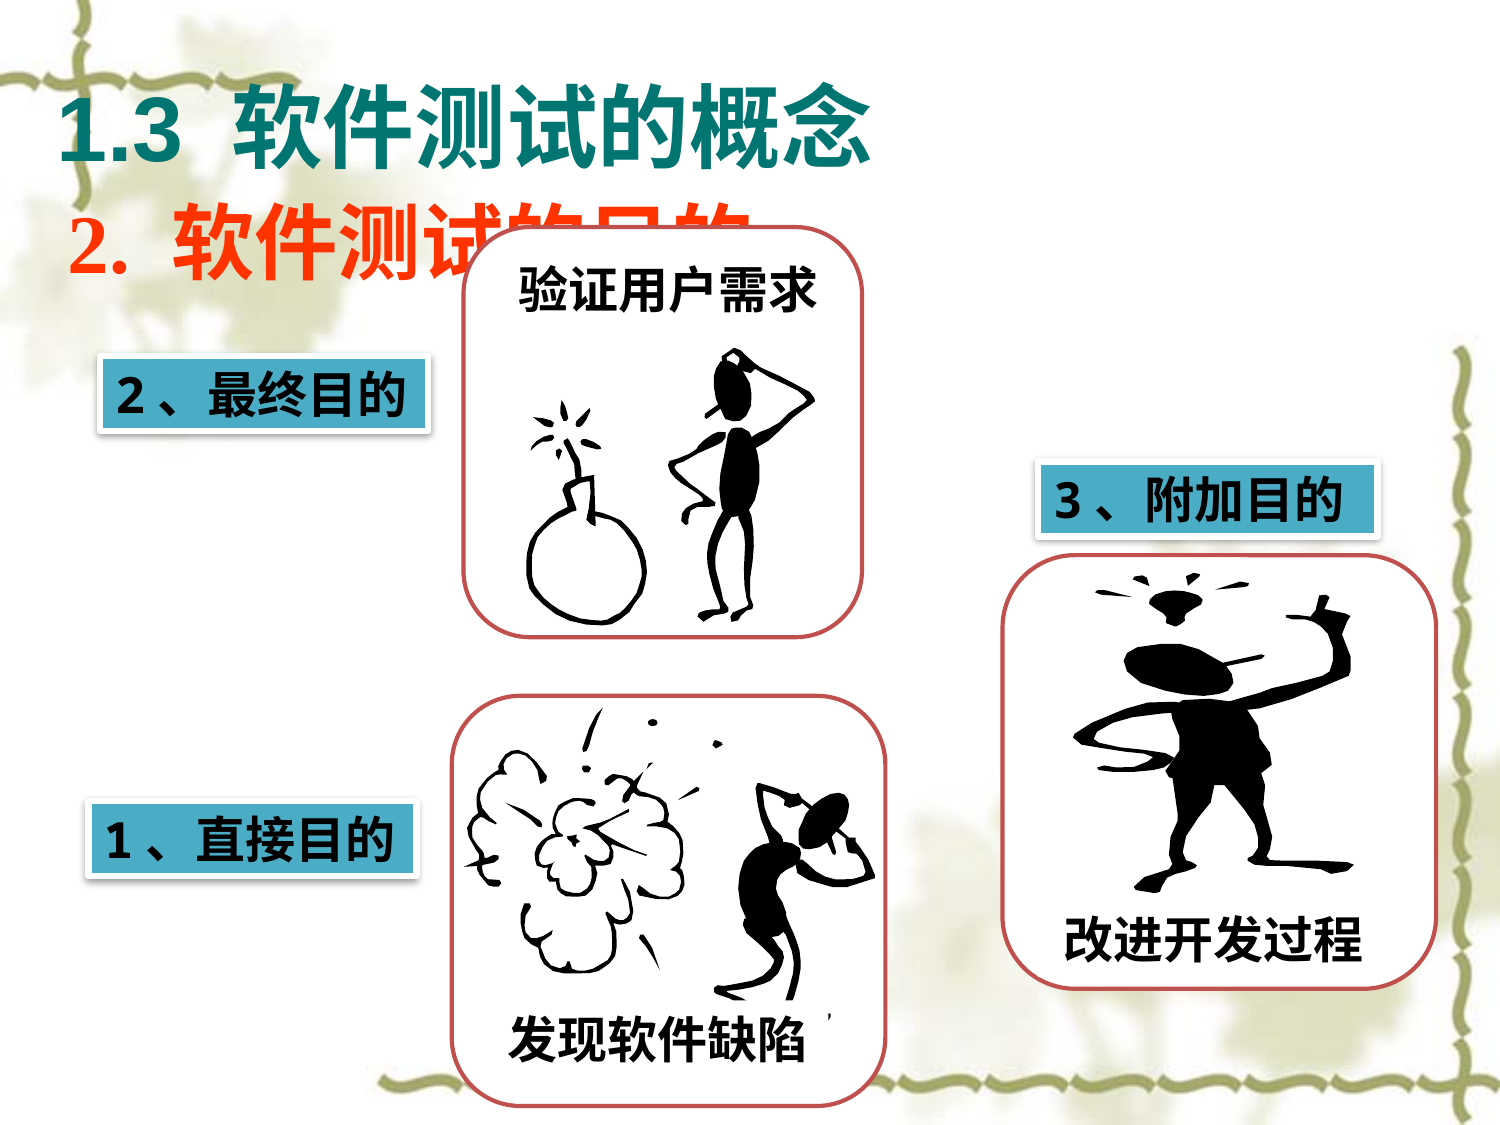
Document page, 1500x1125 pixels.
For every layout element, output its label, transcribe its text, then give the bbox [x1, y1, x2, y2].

text_box [451, 735, 886, 1106]
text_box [1072, 572, 1355, 894]
title 1.3 软件测试的概念 [40, 30, 1443, 219]
text_box 2、最终目的 [100, 355, 429, 431]
text_box 验证用户需求 [498, 250, 838, 326]
text_box 发现软件缺陷 [486, 1036, 829, 1076]
text_box [463, 227, 862, 638]
picture [0, 0, 1500, 1125]
text_box 3、附加目的 [1037, 461, 1378, 537]
text_box 2. 软件测试的目的 [53, 172, 1436, 1094]
text_box 改进开发过程 [1037, 901, 1390, 978]
text_box 1、直接目的 [88, 801, 417, 877]
text_box [1002, 555, 1437, 989]
text_box [485, 695, 852, 705]
